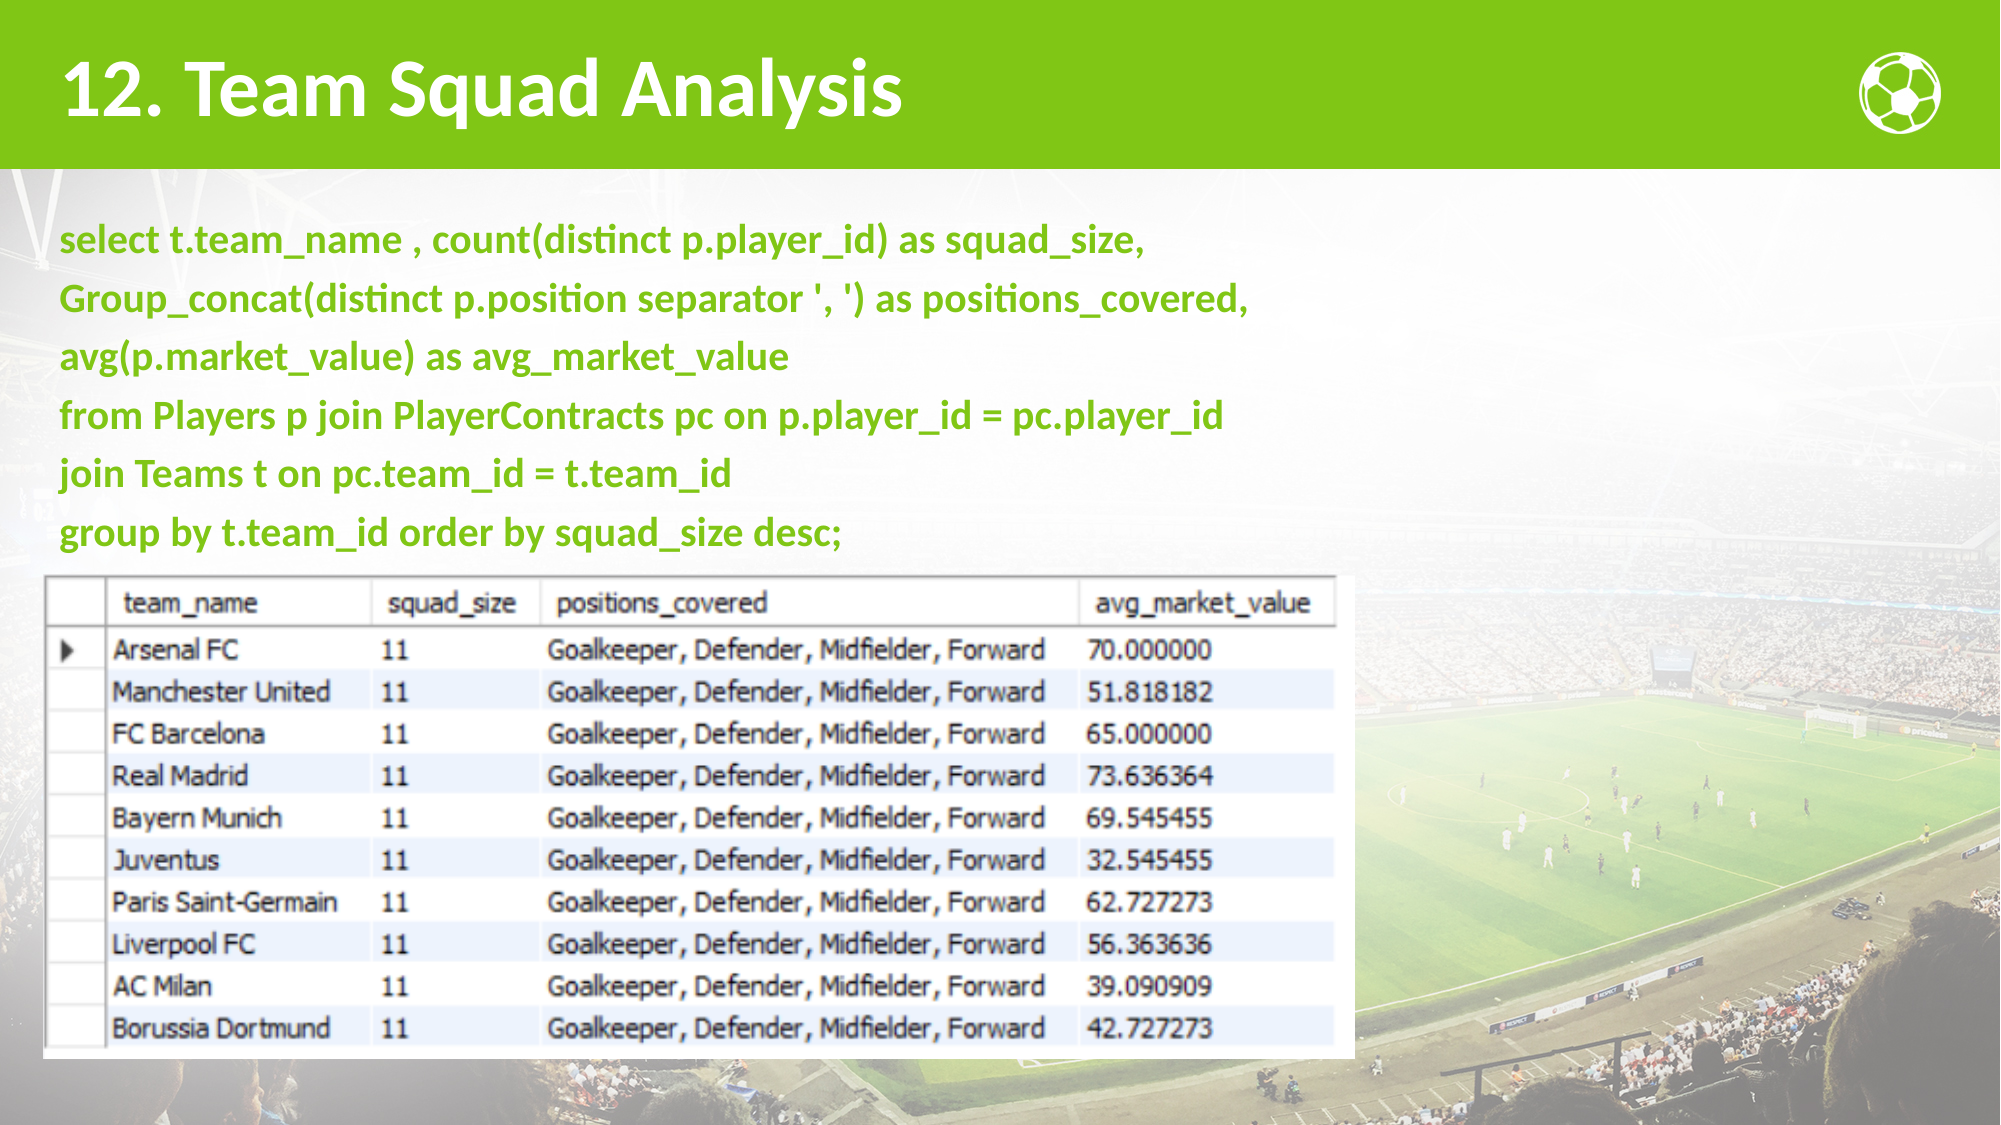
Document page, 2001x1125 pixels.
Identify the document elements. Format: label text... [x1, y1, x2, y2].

title 12. Team Squad Analysis [43, 17, 1733, 149]
picture [0, 0, 2000, 1125]
list select t.team_name , count(distinct p.player_id) as squad_size, Group_concat(distinct p.position separator ', ') as positions_covered, avg(p.market_value) as avg_market_value from Players p join PlayerContracts pc on p.player_id = pc.player_id join Teams t on pc.team_id = t.team_id group by t.team_id order by squad_size desc; [43, 204, 1934, 563]
